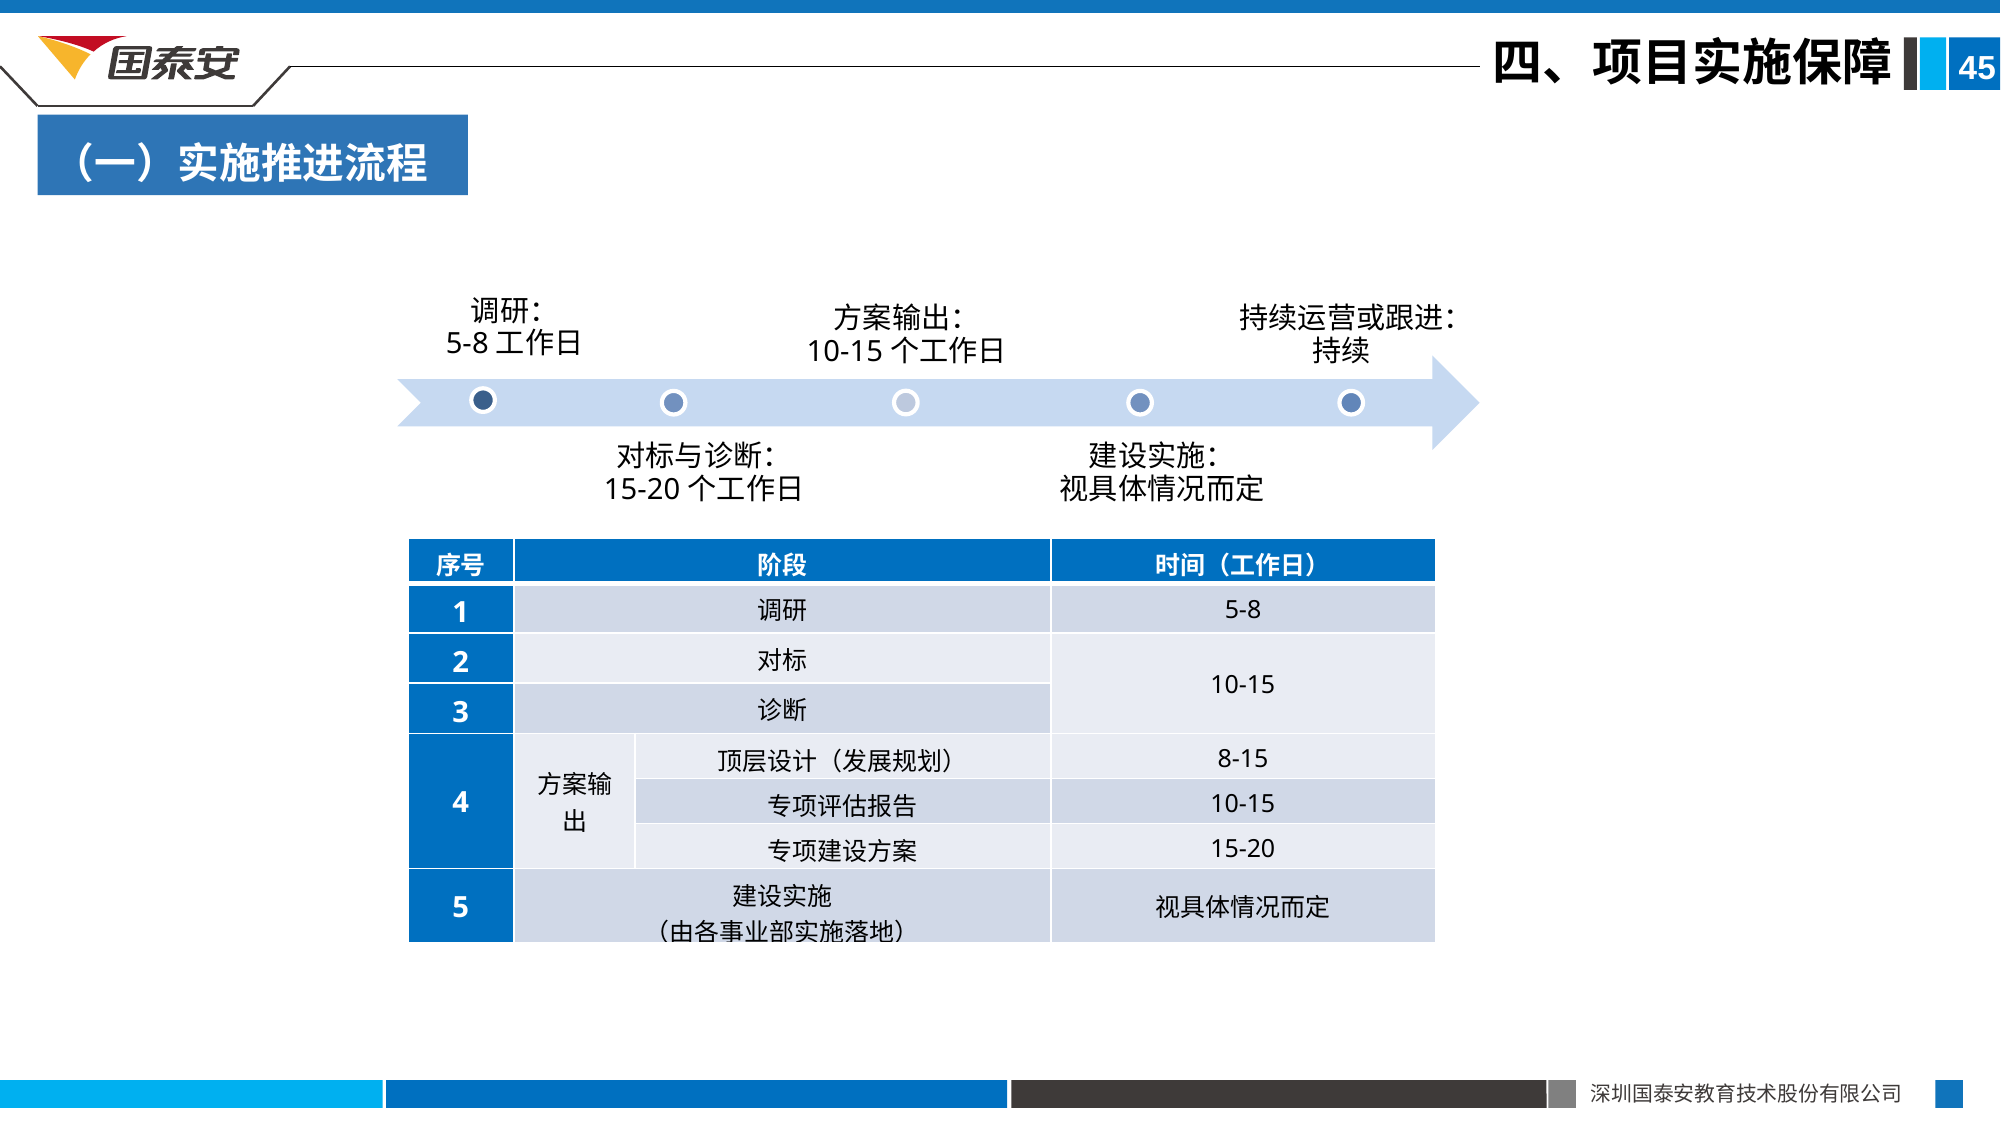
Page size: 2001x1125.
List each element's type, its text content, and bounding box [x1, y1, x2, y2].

table_cell 2 [409, 634, 513, 682]
table_cell 专项建设方案 [636, 824, 1050, 868]
table_cell 5-8 [1052, 586, 1435, 632]
table_cell 10-15 [1052, 634, 1435, 733]
table_cell 10-15 [1052, 779, 1435, 823]
table_cell 专项评估报告 [636, 779, 1050, 823]
table_cell 视具体情况而定 [1052, 869, 1435, 942]
table_header 时间（工作日） [1052, 539, 1435, 581]
text_box 45 [1944, 38, 2000, 94]
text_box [397, 284, 1480, 533]
table_cell 顶层设计（发展规划） [636, 734, 1050, 778]
table_header 序号 [409, 539, 513, 581]
table_cell 5 [409, 869, 513, 942]
table_cell 调研 [515, 586, 1050, 632]
table_cell 15-20 [1052, 824, 1435, 868]
text_box 四、项目实施保障 [1478, 29, 1934, 106]
table_cell 4 [409, 734, 513, 868]
table_cell 诊断 [515, 684, 1050, 733]
table_cell 方案输出 [515, 734, 634, 868]
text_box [0, 66, 290, 106]
table_cell 1 [409, 586, 513, 632]
table_header 阶段 [515, 539, 1050, 581]
table_cell 对标 [515, 634, 1050, 682]
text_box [37, 114, 468, 196]
table_cell 8-15 [1052, 734, 1435, 778]
table_cell 建设实施 （由各事业部实施落地） [515, 869, 1050, 942]
table_cell 3 [409, 684, 513, 733]
